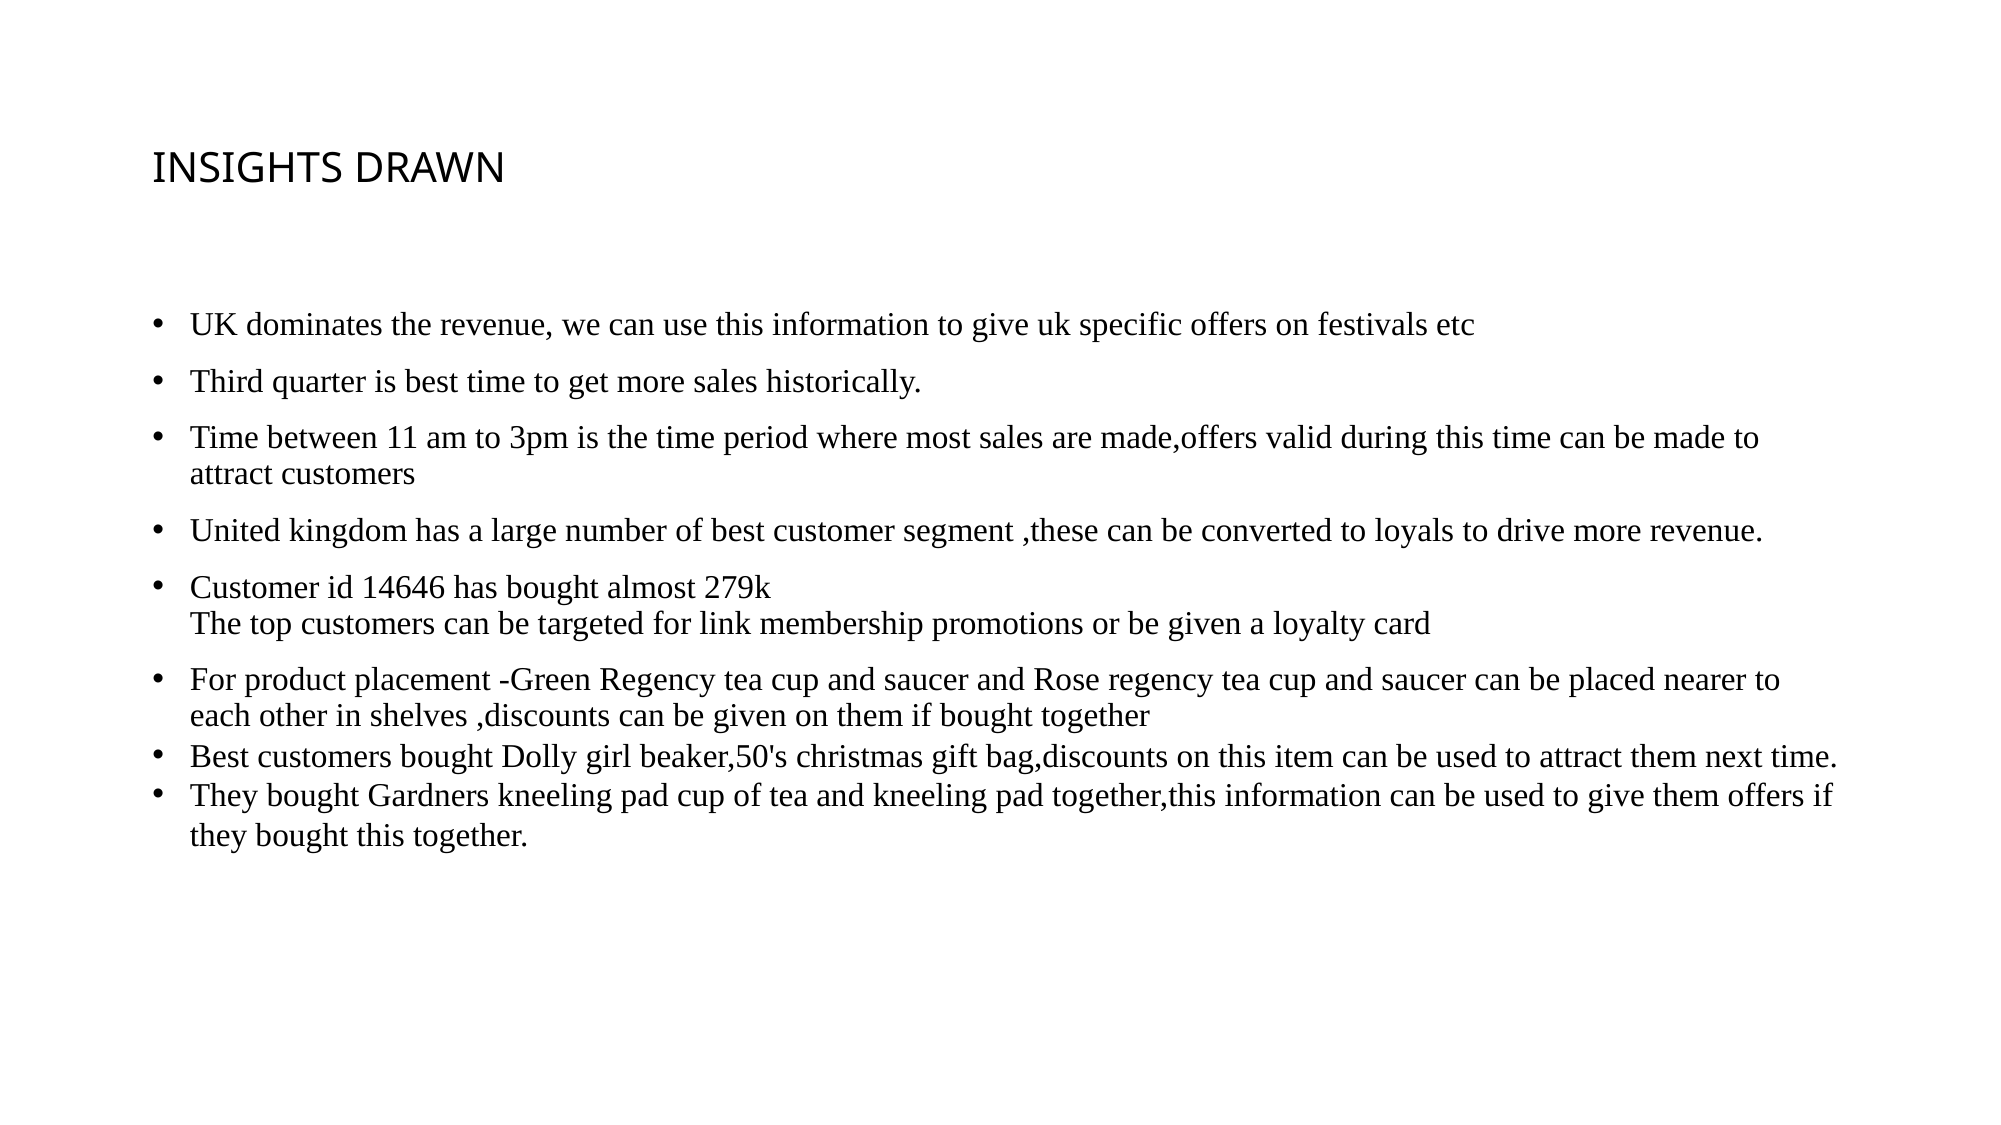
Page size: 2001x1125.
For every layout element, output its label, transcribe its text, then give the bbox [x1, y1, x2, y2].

title INSIGHTS DRAWN [137, 59, 1863, 278]
list UK dominates the revenue, we can use this information to give uk specific offers on festivals etc Third quarter is best time to get more sales historically. Time between 11 am to 3pm is the time period where most sales are made,offers valid during this time can be made to attract customers United kingdom has a large number of best customer segment ,these can be converted to loyals to drive more revenue. Customer id 14646 has bought almost 279k The top customers can be targeted for link membership promotions or be given a loyalty card For product placement -Green Regency tea cup and saucer and Rose regency tea cup and saucer can be placed nearer to each other in shelves ,discounts can be given on them if bought together Best customers bought Dolly girl beaker,50's christmas gift bag,discounts on this item can be used to attract them next time. They bought Gardners kneeling pad cup of tea and kneeling pad together,this information can be used to give them offers if they bought this together. [137, 299, 1863, 1014]
